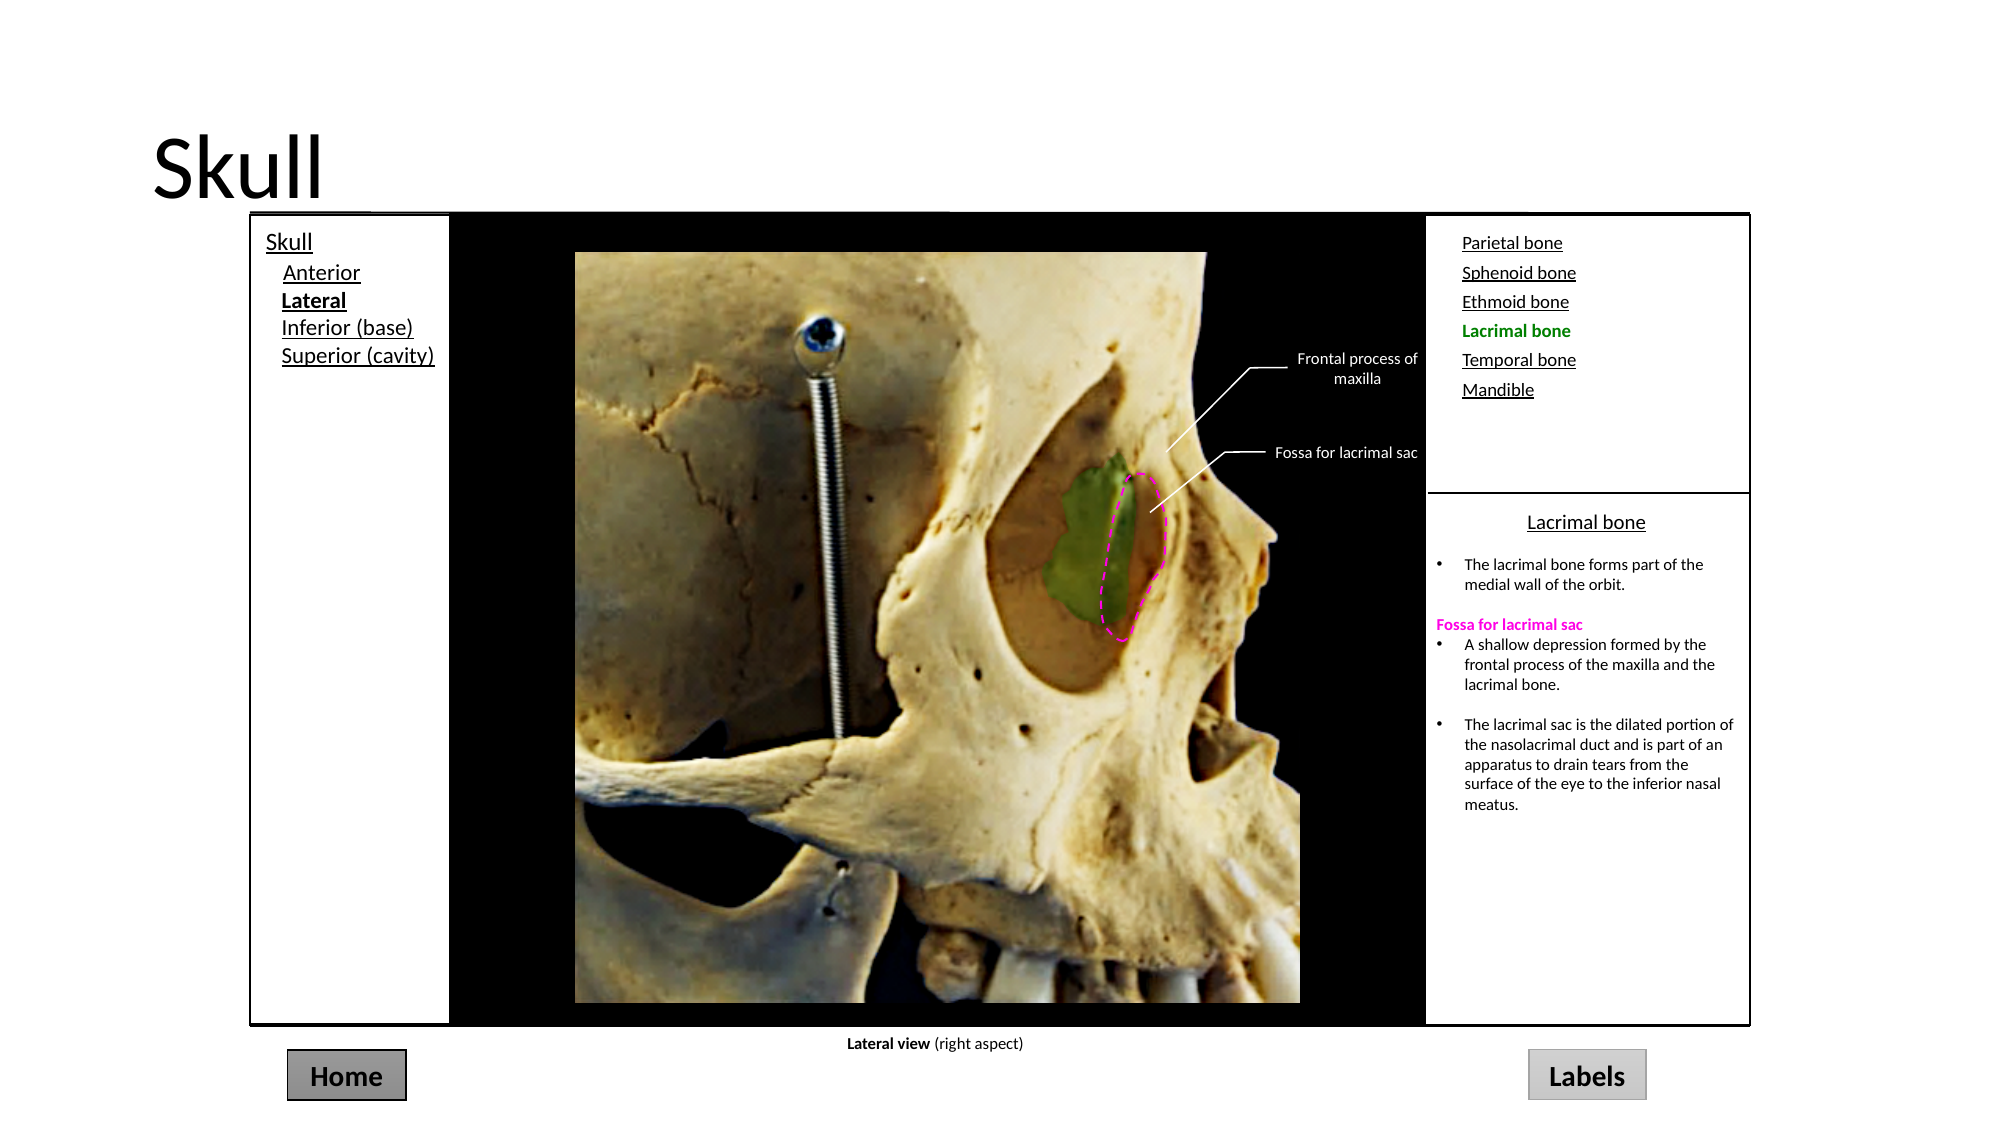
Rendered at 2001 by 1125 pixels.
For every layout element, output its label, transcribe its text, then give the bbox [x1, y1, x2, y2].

text_box Labels [1528, 1049, 1647, 1100]
text_box Home [287, 1049, 407, 1100]
text_box Parietal bone Sphenoid bone Ethmoid bone Lacrimal bone Temporal bone Mandible [1447, 223, 1595, 437]
text_box Fossa for lacrimal sac [1304, 434, 1429, 470]
text_box [450, 278, 1425, 1023]
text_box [250, 214, 1425, 220]
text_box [1165, 367, 1251, 453]
text_box Lacrimal bone The lacrimal bone forms part of the medial wall of the orbit. Fossa for lacrimal sac A shallow depression formed by the frontal process of the maxilla and the lacrimal bone. The lacrimal sac is the dilated portion of the nasolacrimal duct and is part of an apparatus to drain tears from the surface of the eye to the inferior nasal meatus. [1436, 502, 1737, 821]
picture [574, 252, 1301, 1003]
text_box Skull Anterior Lateral Inferior (base) Superior (cavity) [250, 222, 450, 406]
text_box [249, 278, 450, 1023]
text_box Lateral view (right aspect) [837, 1034, 1038, 1061]
text_box [1425, 221, 1750, 1024]
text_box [1149, 451, 1226, 513]
title Skull [137, 59, 1863, 278]
text_box Frontal process of maxilla [1304, 340, 1429, 395]
